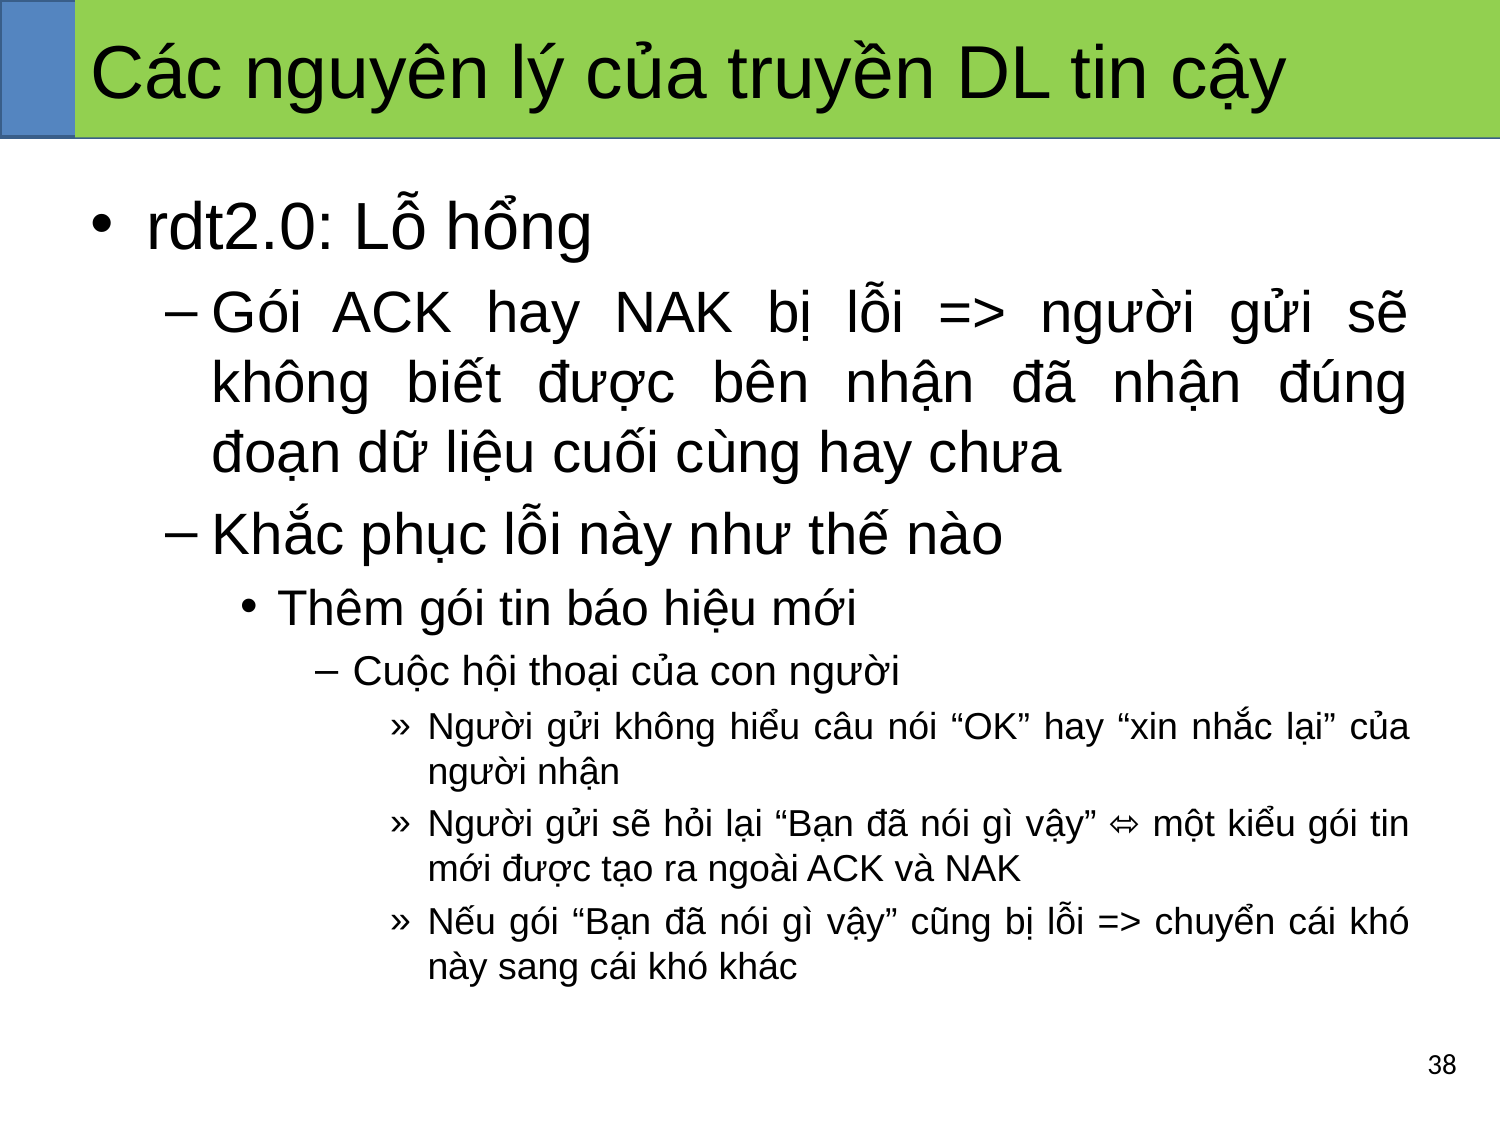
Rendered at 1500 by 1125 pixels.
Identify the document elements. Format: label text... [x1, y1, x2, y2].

list rdt2.0: Lỗ hổng Gói ACK hay NAK bị lỗi => người gửi sẽ không biết được bên nhận đã nhận đúng đoạn dữ liệu cuối cùng hay chưa Khắc phục lỗi này như thế nào Thêm gói tin báo hiệu mới Cuộc hội thoại của con người Người gửi không hiểu câu nói “OK” hay “xin nhắc lại” của người nhận Người gửi sẽ hỏi lại “Bạn đã nói gì vậy” ⬄ một kiểu gói tin mới được tạo ra ngoài ACK và NAK Nếu gói “Bạn đã nói gì vậy” cũng bị lỗi => chuyển cái khó này sang cái khó khác [75, 174, 1425, 1038]
slide_number ‹#› [1412, 1037, 1488, 1098]
title Các nguyên lý của truyền DL tin cậy [75, 0, 1500, 138]
